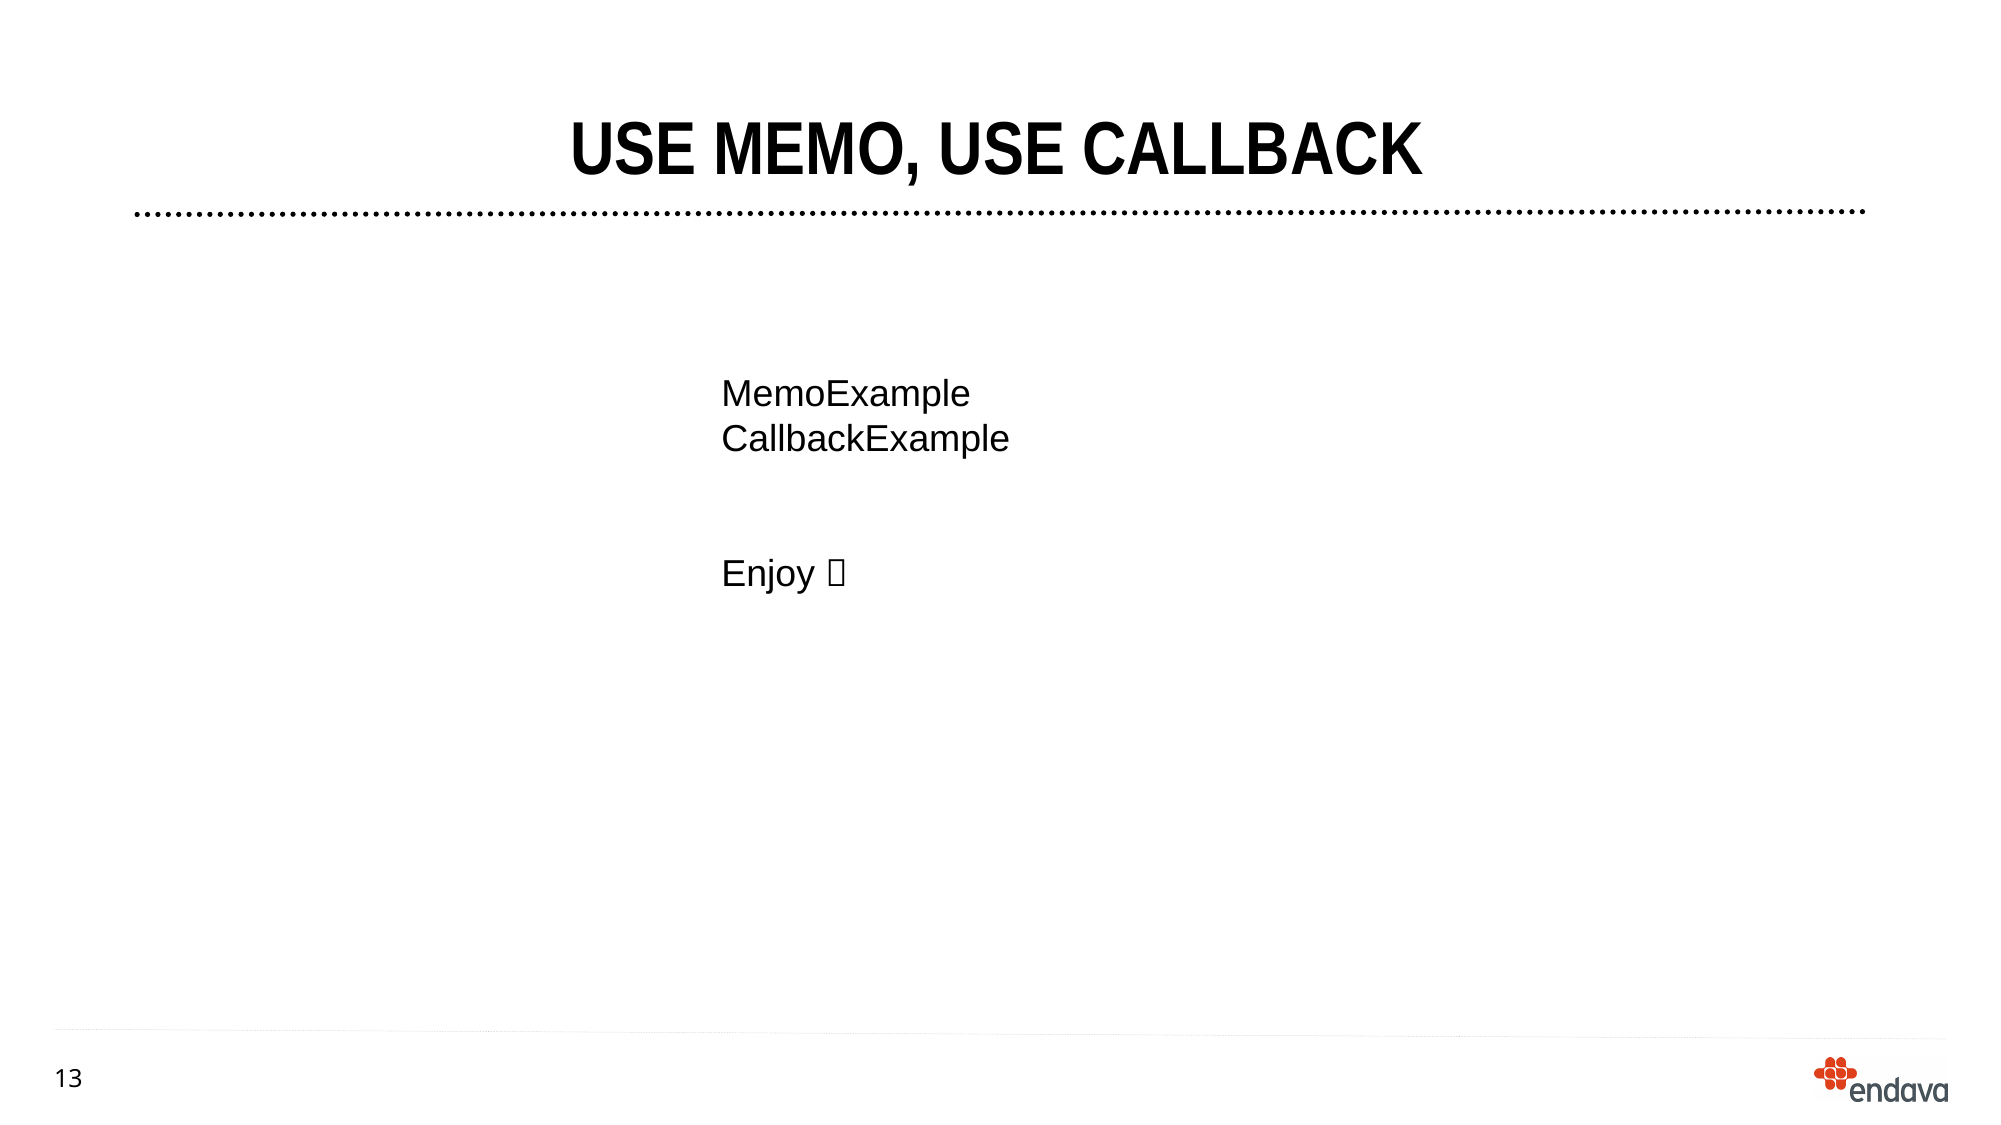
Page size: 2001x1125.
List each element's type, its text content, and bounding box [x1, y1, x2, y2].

title use memo, use callback [198, 26, 1812, 195]
text_box [198, 301, 1812, 1036]
text_box MemoExample CallbackExample Enjoy  [706, 362, 1707, 602]
picture [1814, 1057, 1948, 1102]
